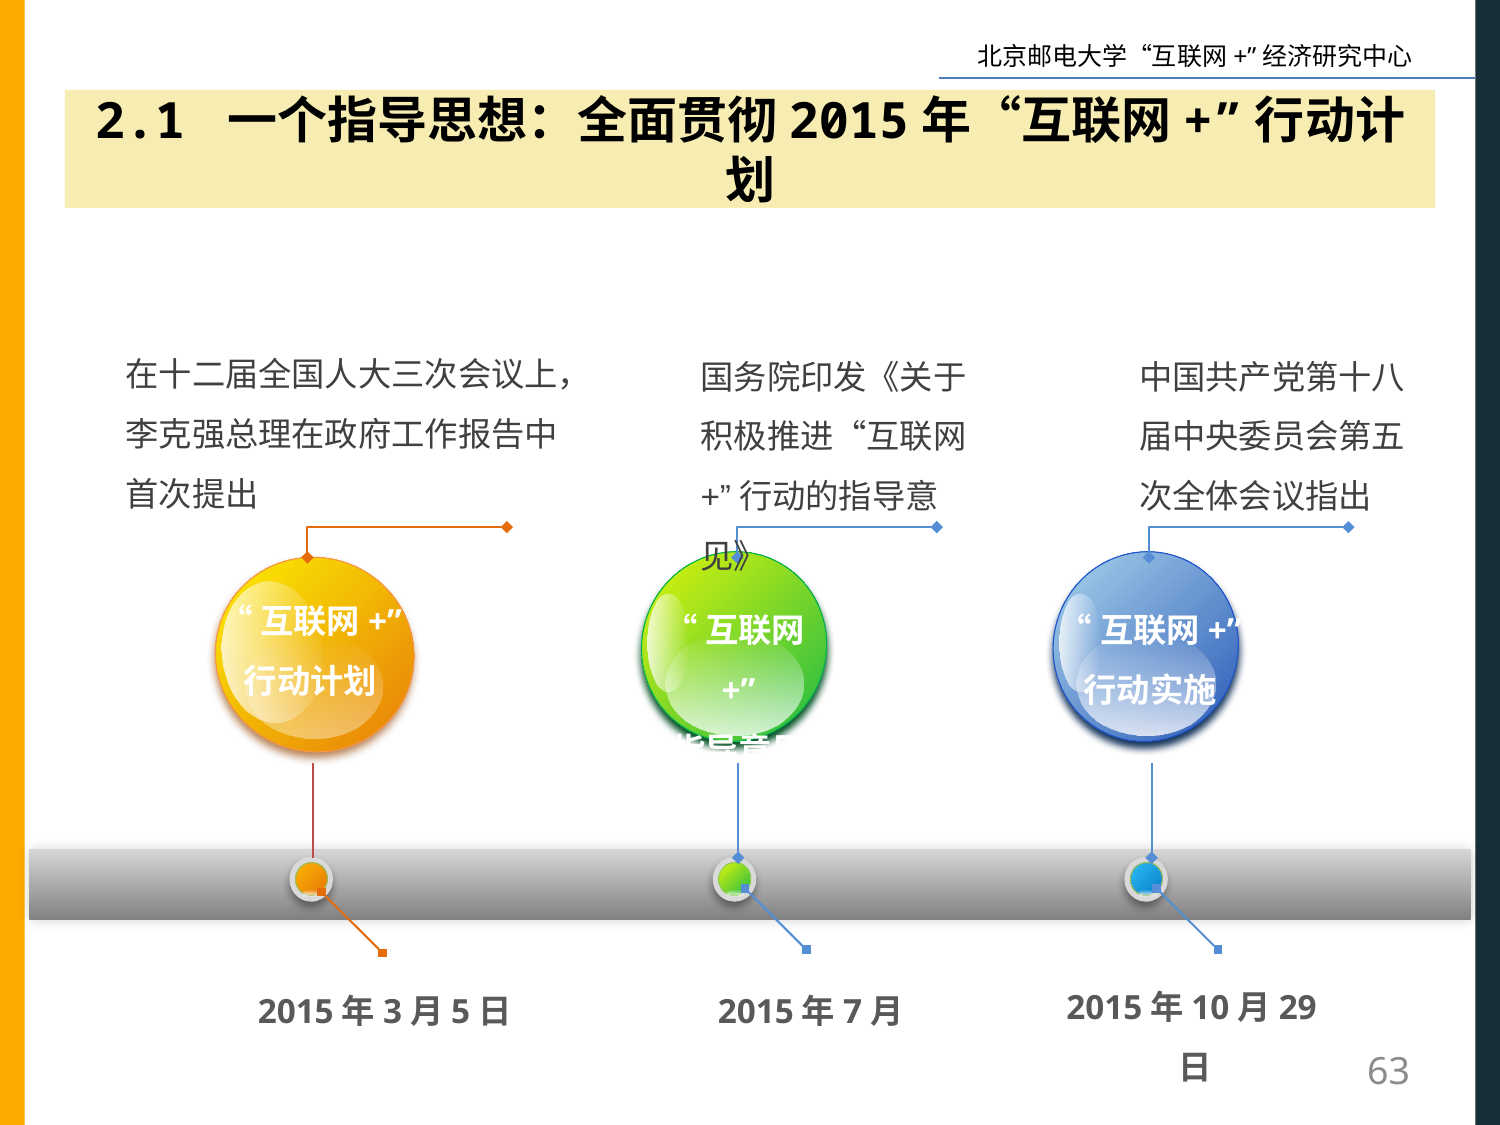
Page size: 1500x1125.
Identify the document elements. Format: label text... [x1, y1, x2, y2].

slide_number 63 [1074, 1044, 1425, 1103]
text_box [29, 325, 1471, 1035]
text_box 2.1 一个指导思想：全面贯彻2015年“互联网+”行动计划 [63, 88, 1437, 210]
